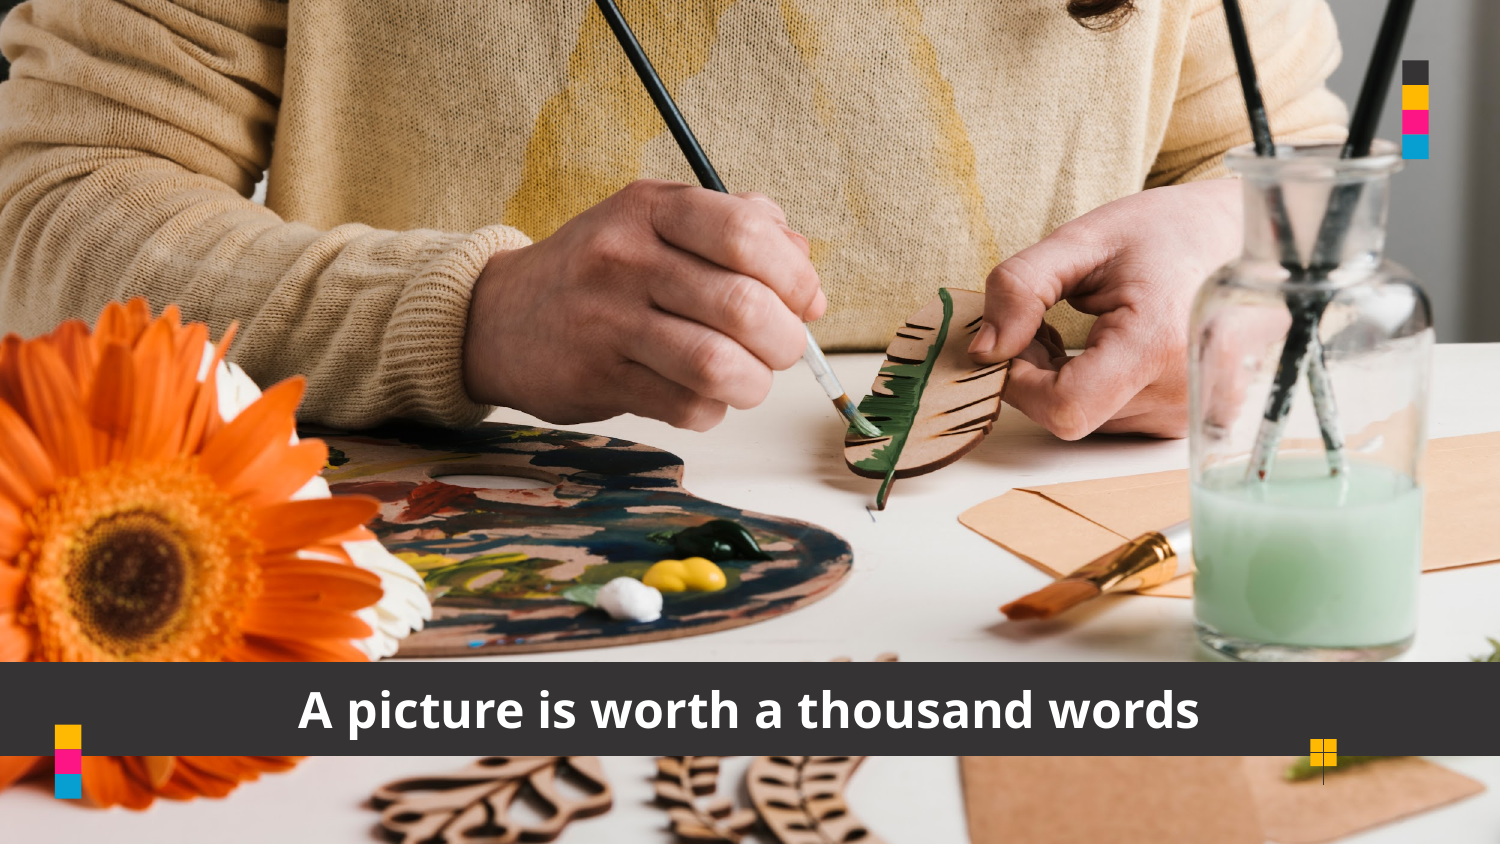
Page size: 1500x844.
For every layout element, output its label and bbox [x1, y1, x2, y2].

text_box [54, 60, 1429, 799]
picture [0, 0, 1500, 844]
